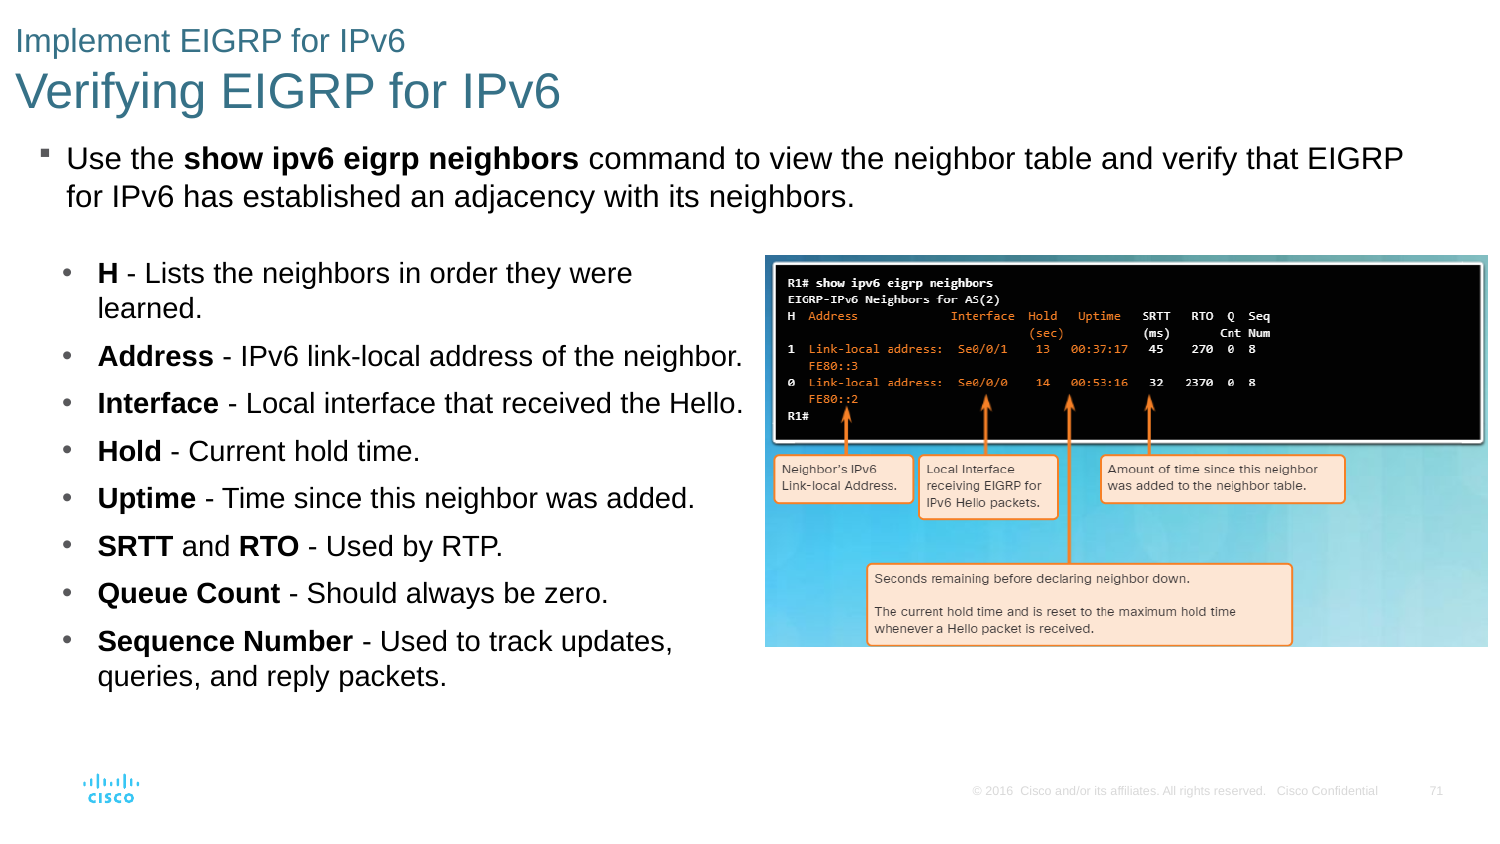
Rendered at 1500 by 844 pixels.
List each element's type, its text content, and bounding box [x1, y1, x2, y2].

title Implement EIGRP for IPv6 Verifying EIGRP for IPv6 [0, 6, 1500, 131]
picture [765, 255, 1489, 647]
list Use the show ipv6 eigrp neighbors command to view the neighbor table and verify that EIGRP for IPv6 has established an adjacency with its neighbors. [23, 655, 1476, 813]
text_box H - Lists the neighbors in order they were learned. Address - IPv6 link-local address of the neighbor. Interface - Local interface that received the Hello. Hold - Current hold time. Uptime - Time since this neighbor was added. SRTT and RTO - Used by RTP. Queue Count - Should always be zero. Sequence Number - Used to track updates, queries, and reply packets. [23, 247, 775, 703]
list Use the show ipv6 eigrp neighbors command to view the neighbor table and verify that EIGRP for IPv6 has established an adjacency with its neighbors. [23, 131, 1476, 253]
